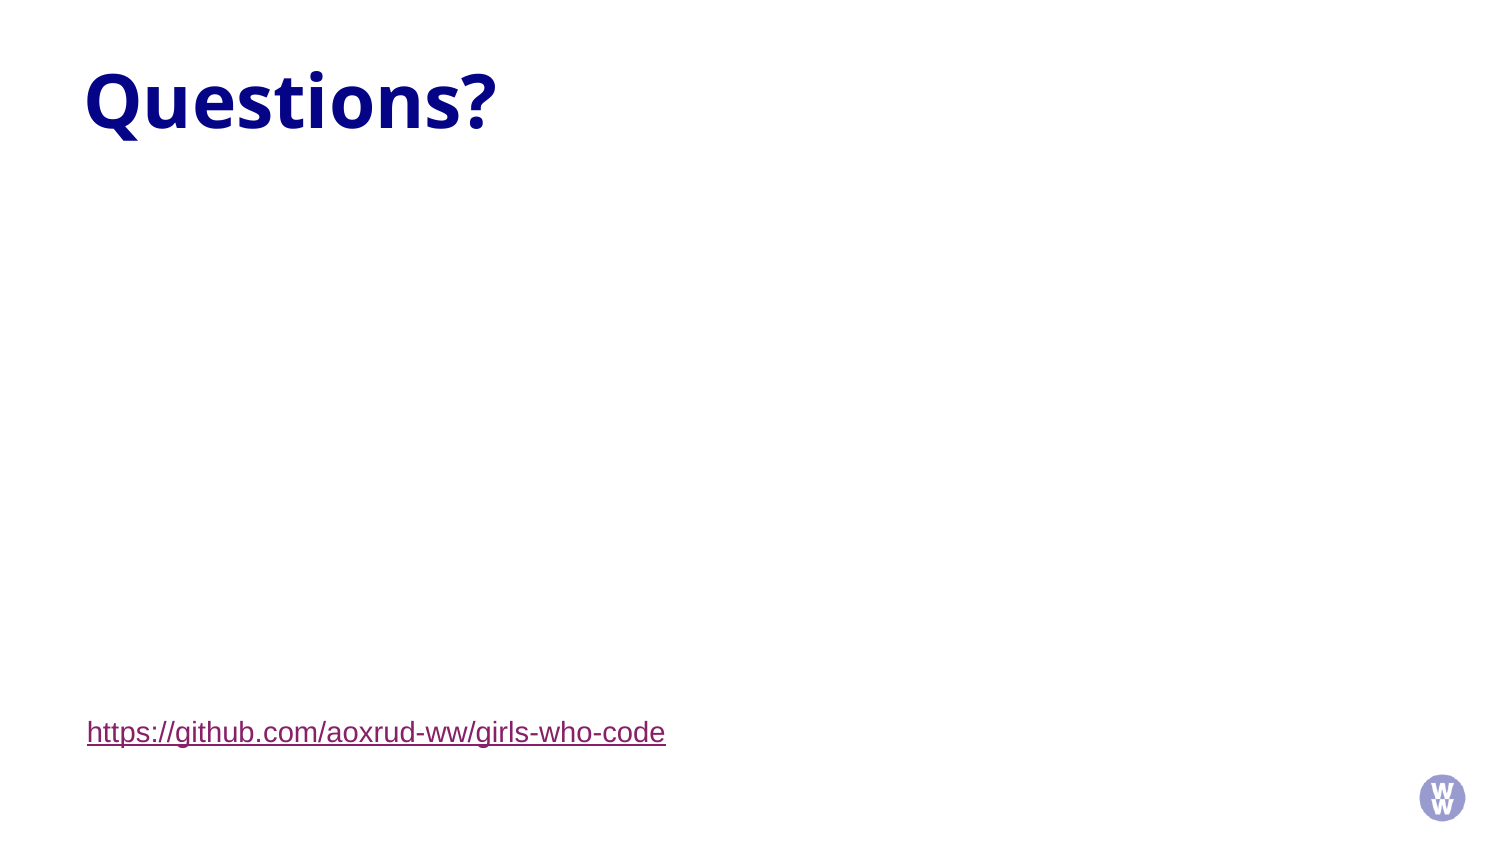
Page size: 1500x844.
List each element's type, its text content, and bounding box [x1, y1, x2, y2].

title Questions? [71, 58, 1366, 150]
text_box https://github.com/aoxrud-ww/girls-who-code [71, 698, 1120, 764]
